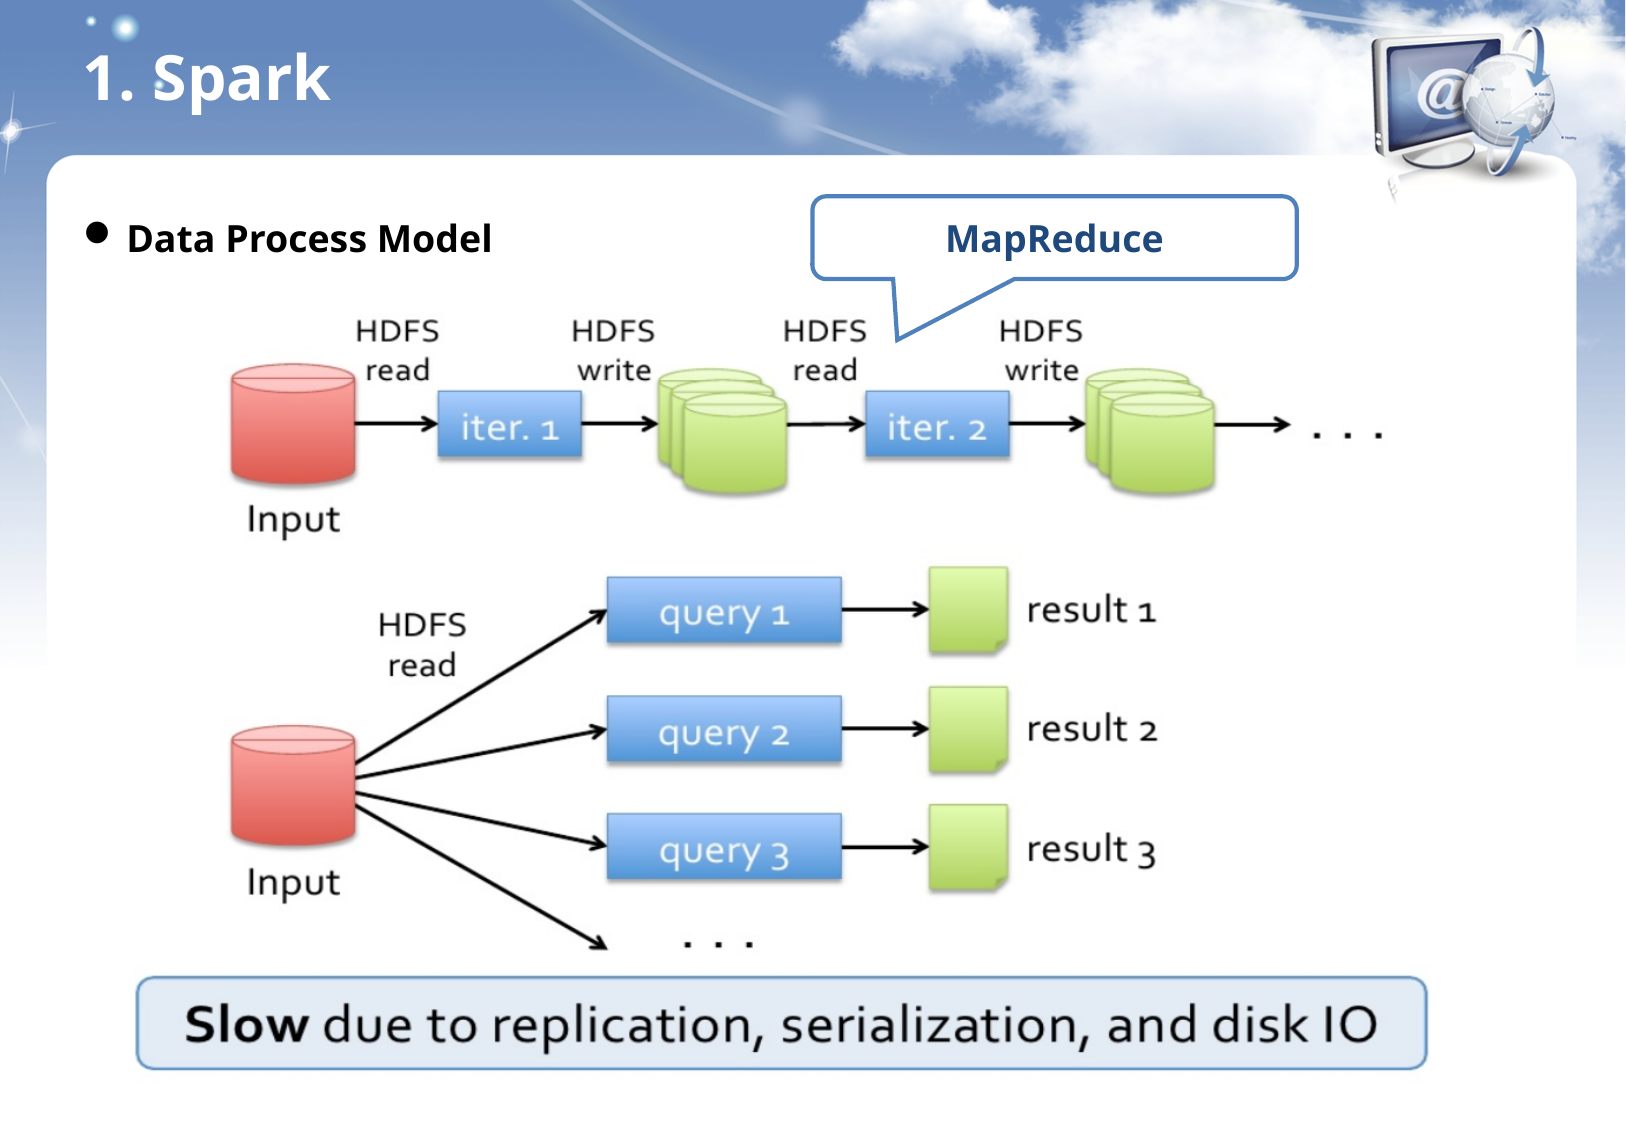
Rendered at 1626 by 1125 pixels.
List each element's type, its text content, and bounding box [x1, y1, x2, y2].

title Data Process Model [68, 198, 540, 402]
text_box 1. Spark [68, 31, 1464, 138]
text_box MapReduce [812, 196, 1297, 283]
picture [0, 0, 1626, 1125]
